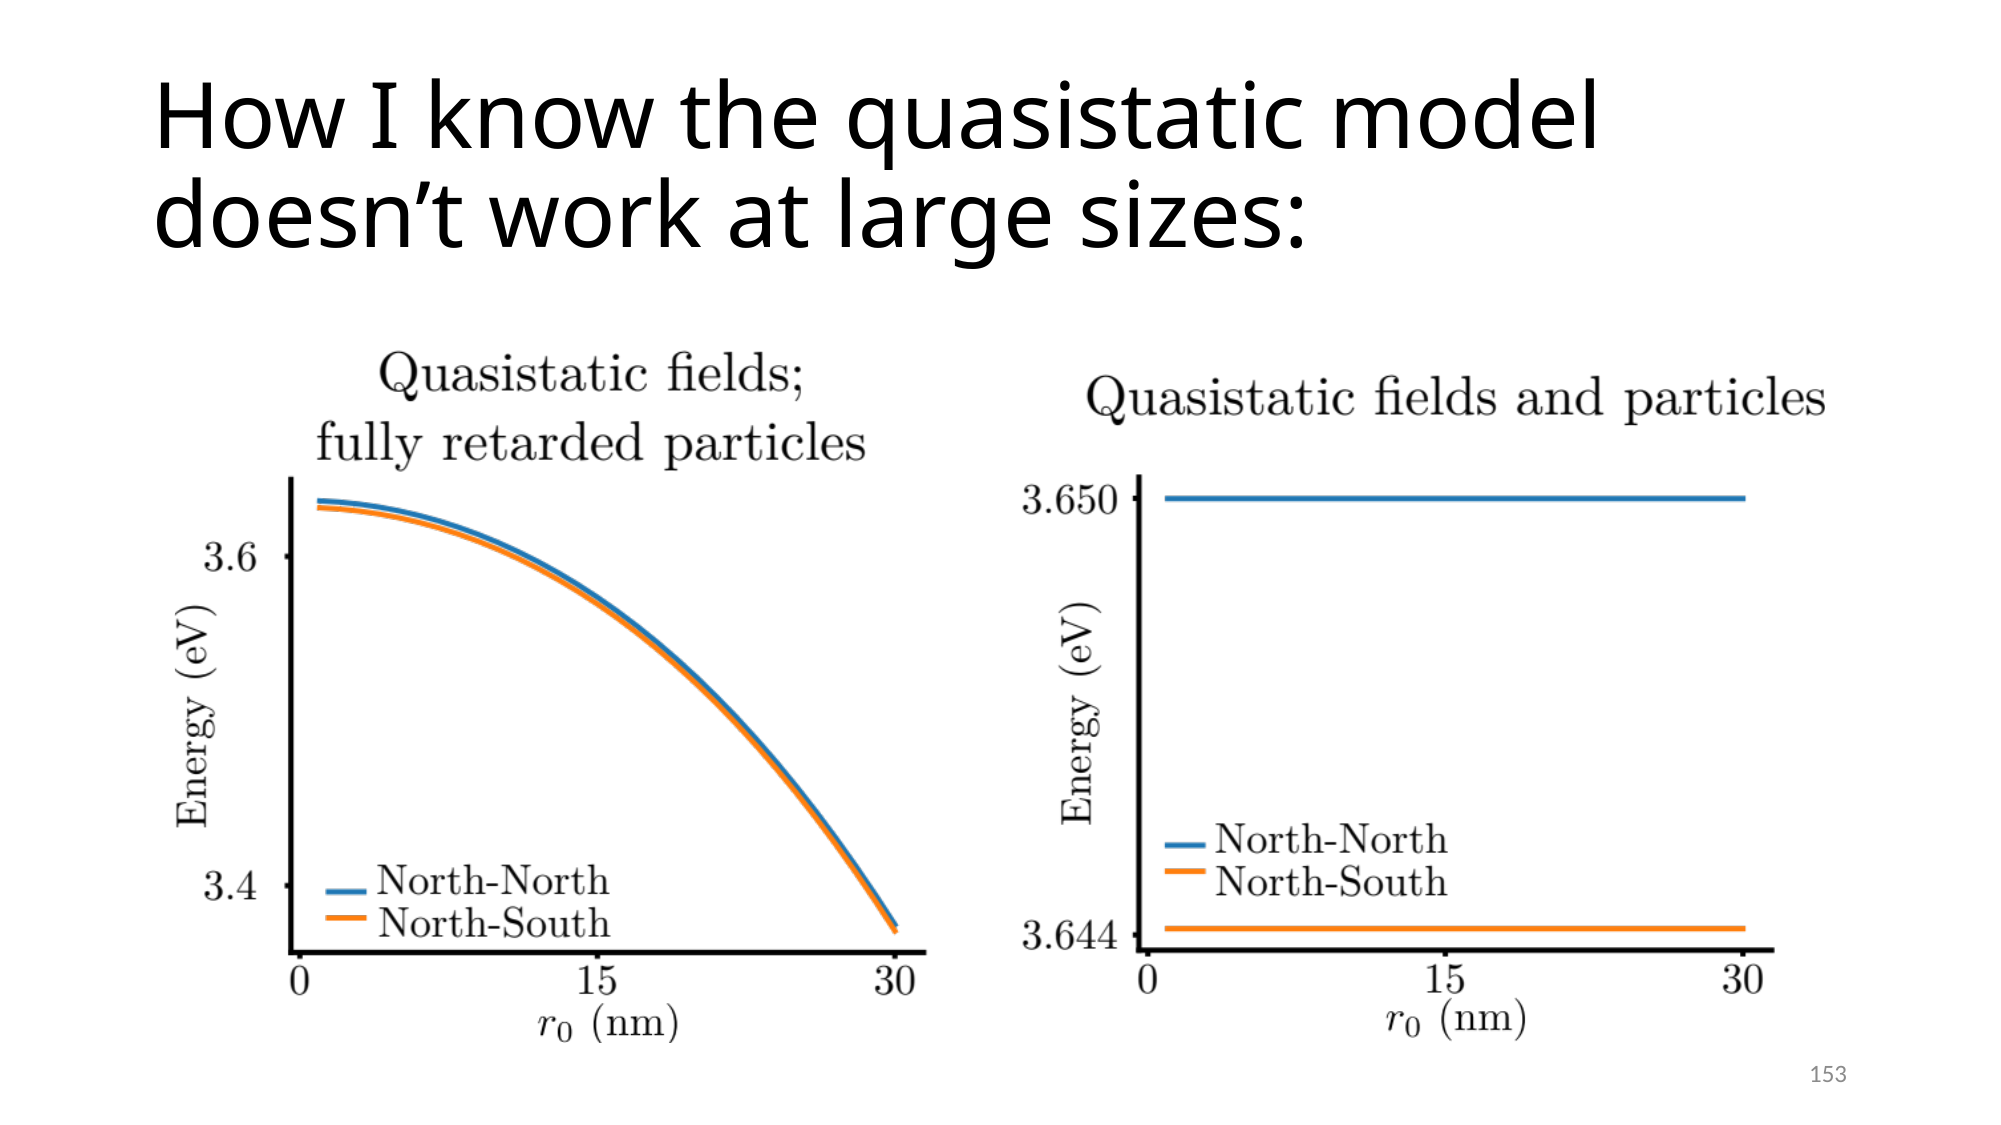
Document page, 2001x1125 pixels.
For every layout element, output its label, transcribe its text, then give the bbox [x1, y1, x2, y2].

picture [174, 348, 1825, 1043]
title How I know the quasistatic model doesn’t work at large sizes: [137, 59, 1863, 278]
slide_number 152 [1412, 1042, 1863, 1103]
